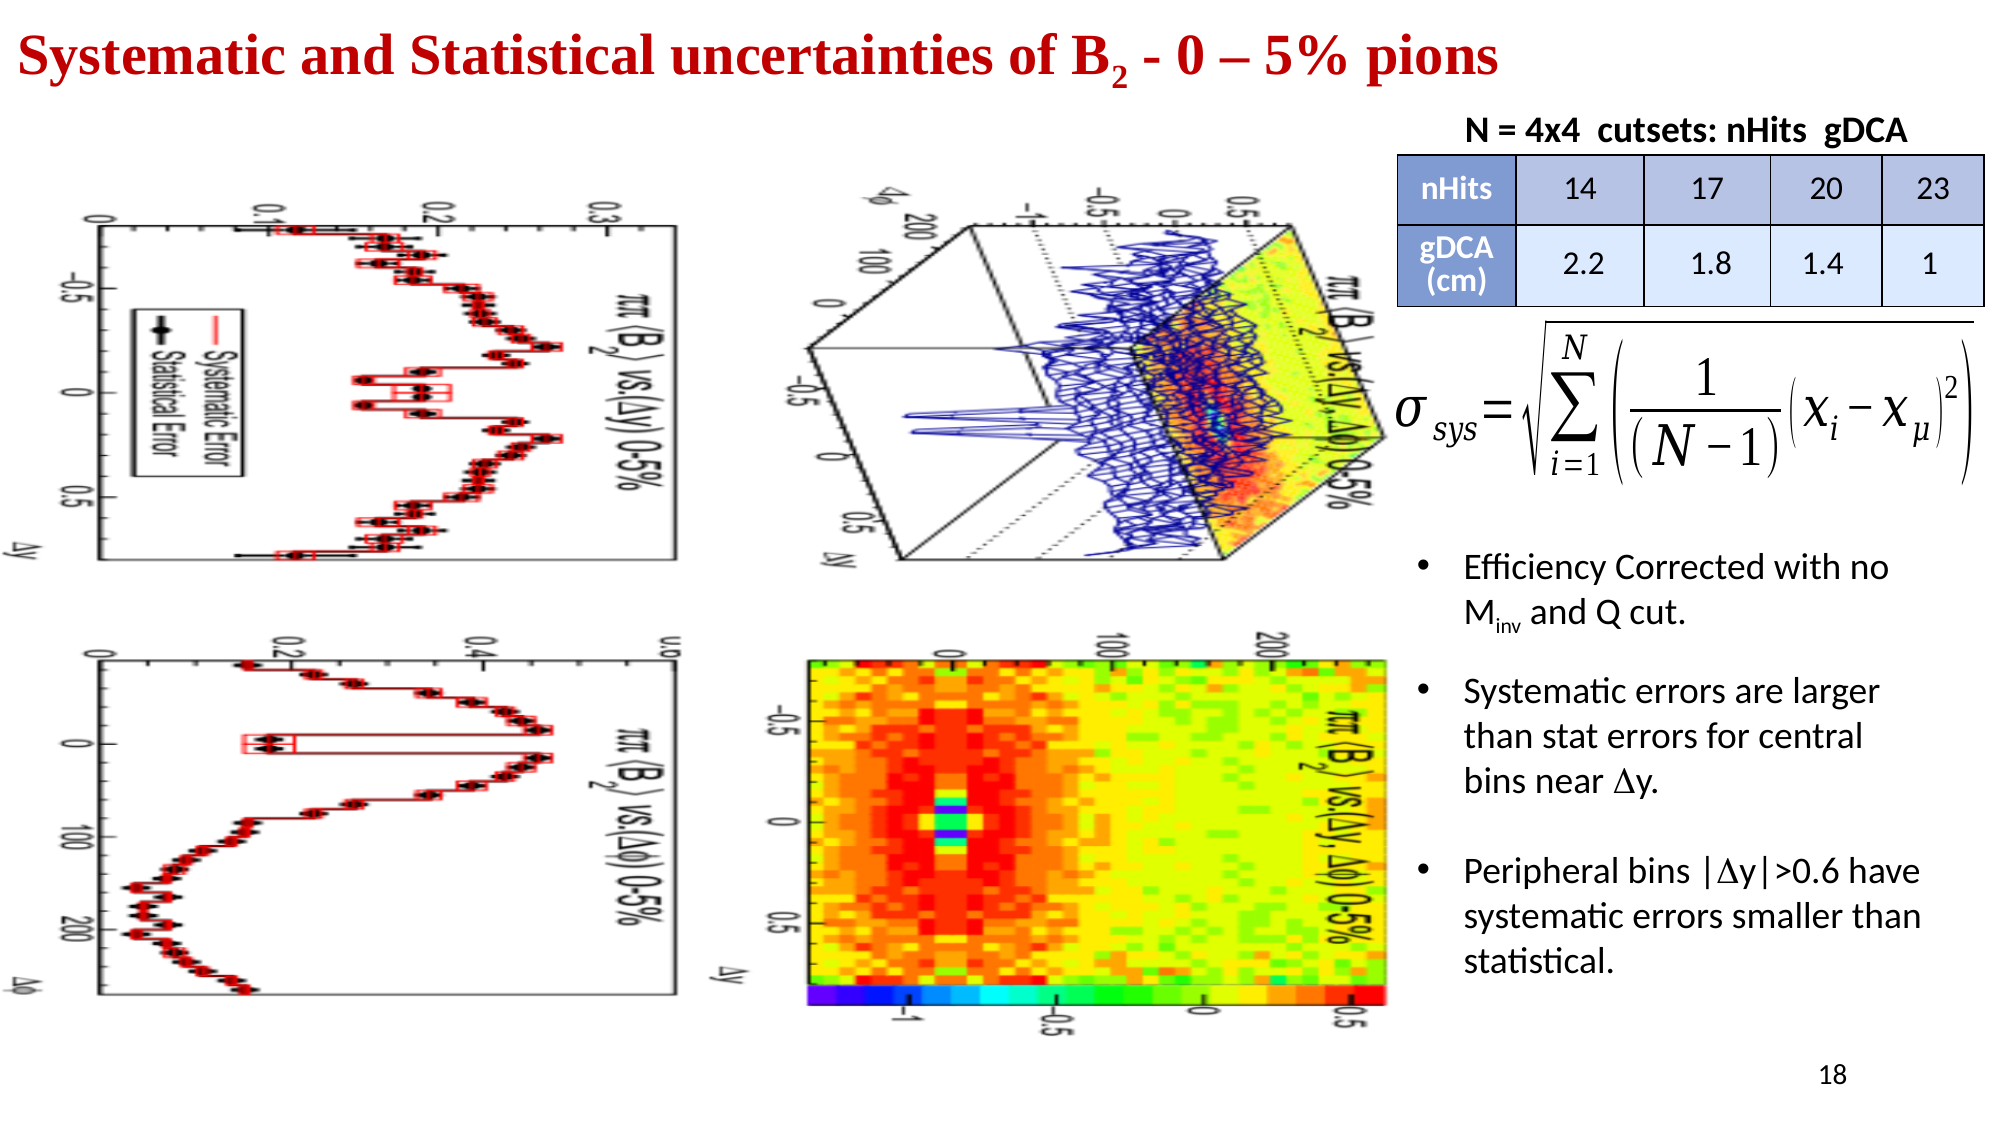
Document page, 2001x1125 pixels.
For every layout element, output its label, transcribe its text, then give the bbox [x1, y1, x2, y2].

table_cell 1.4 [1771, 226, 1881, 306]
table_cell 2.2 [1517, 226, 1643, 306]
table_header 17 [1645, 156, 1770, 224]
text_box Systematic and Statistical uncertainties of B2 - 0 – 5% pions [9, 18, 262, 105]
table_cell 1.8 [1645, 226, 1770, 306]
text_box Systematic and Statistical uncertainties of B2 - 0 – 5% pions [1130, 18, 1603, 105]
table_header 20 [1771, 156, 1881, 224]
text_box Efficiency Corrected with no Minv and Q cut. [1402, 534, 1932, 646]
table_header nHits [1398, 156, 1515, 224]
table_cell gDCA (cm) [1398, 226, 1515, 306]
text_box Systematic errors are larger than stat errors for central bins near Dy. Peripheral bins |Dy|>0.6 have systematic errors smaller than statistical. [1403, 613, 1949, 989]
table_header 14 [1517, 156, 1643, 224]
picture [262, 0, 1130, 1125]
slide_number 18 [1412, 1042, 1863, 1103]
table_cell 1 [1883, 226, 1983, 306]
table_header 23 [1883, 156, 1983, 224]
